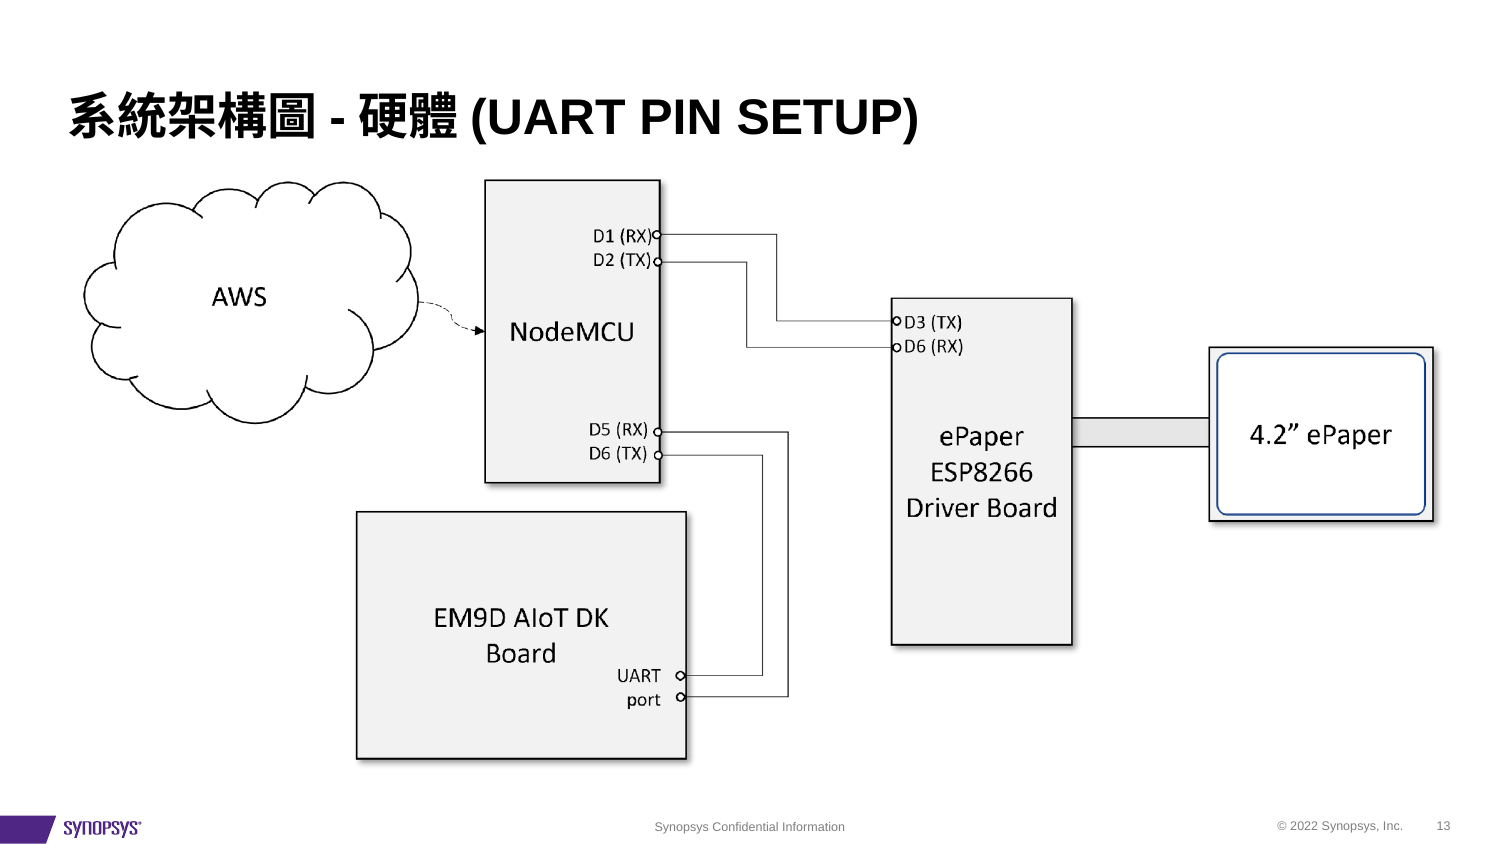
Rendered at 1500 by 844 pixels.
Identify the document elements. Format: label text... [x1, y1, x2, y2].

picture [82, 176, 1444, 770]
text_box 系統架構圖-硬體(UART PIN SETUP) [56, 26, 1444, 151]
